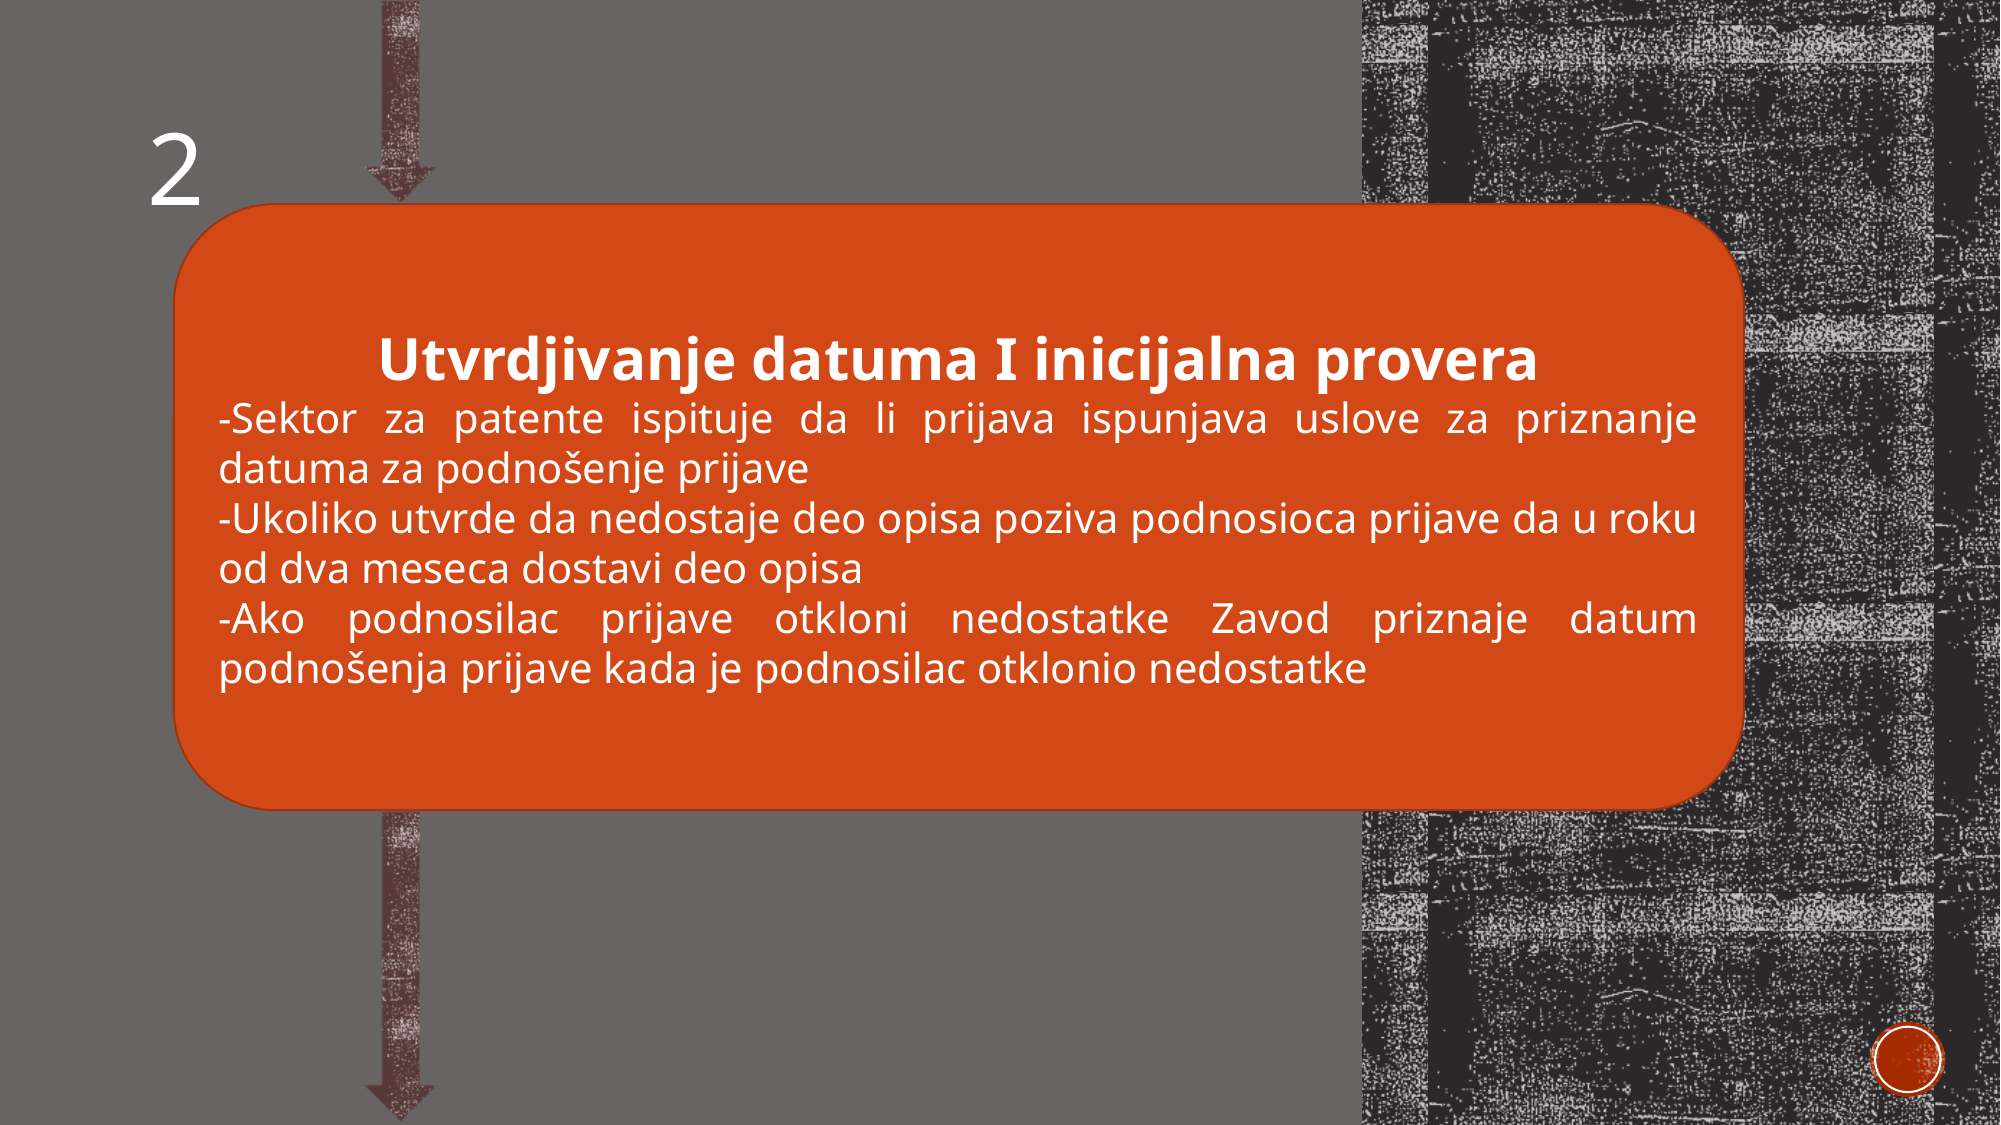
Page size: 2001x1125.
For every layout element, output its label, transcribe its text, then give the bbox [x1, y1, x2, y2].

text_box 2 [132, 98, 361, 234]
text_box [369, 3, 432, 200]
text_box [370, 813, 432, 1118]
text_box Utvrdjivanje datuma I inicijalna provera -Sektor za patente ispituje da li prijava ispunjava uslove za priznanje datuma za podnošenje prijave -Ukoliko utvrde da nedostaje deo opisa poziva podnosioca prijave da u roku od dva meseca dostavi deo opisa -Ako podnosilac prijave otkloni nedostatke Zavod priznaje datum podnošenja prijave kada je podnosilac otklonio nedostatke [172, 203, 1745, 812]
